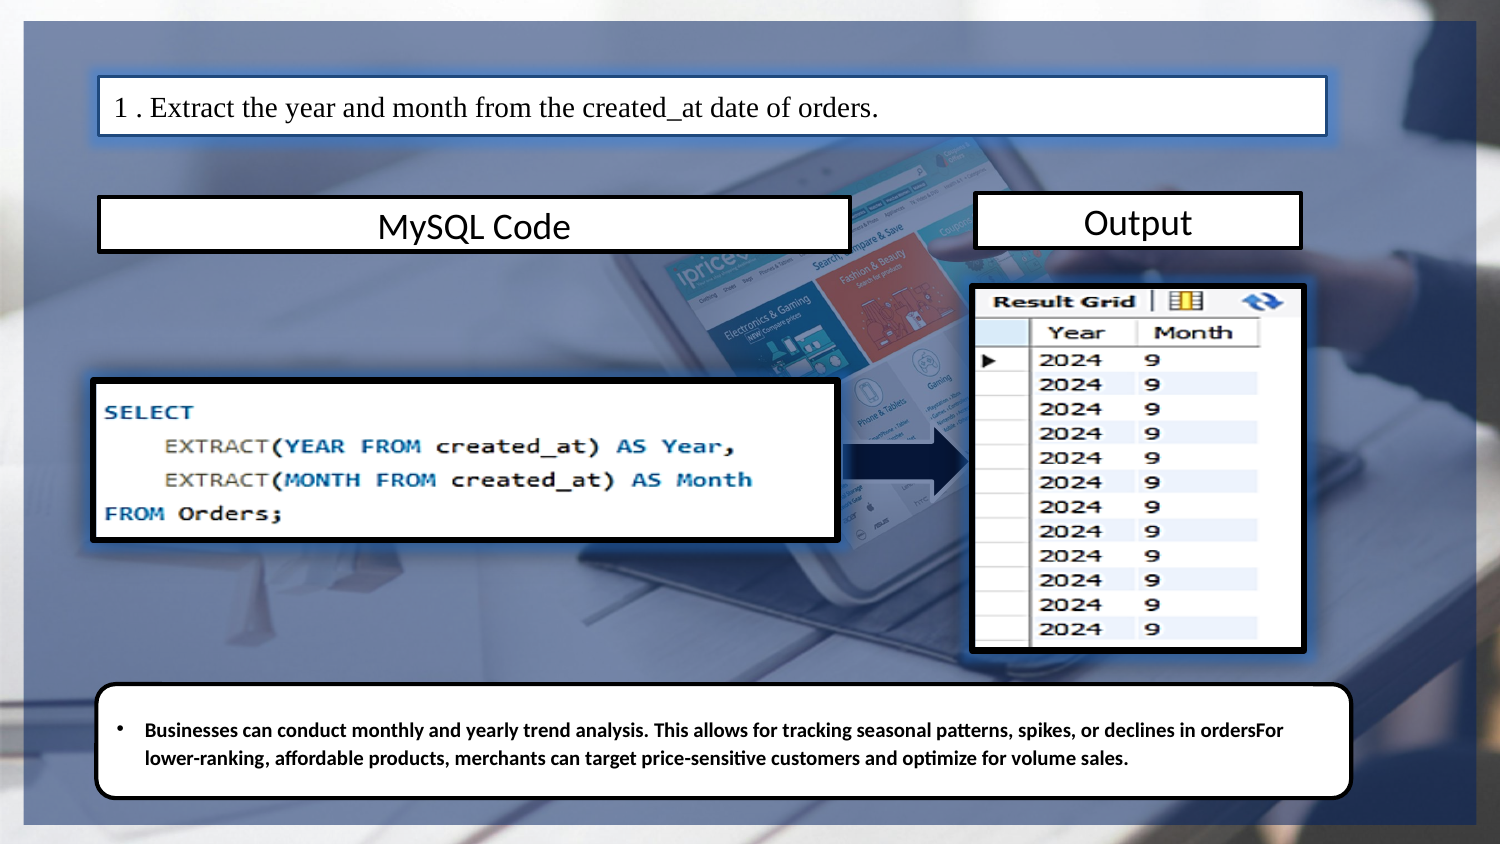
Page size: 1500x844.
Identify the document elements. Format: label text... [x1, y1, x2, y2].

picture [975, 288, 1302, 648]
picture [96, 383, 835, 537]
text_box Businesses can conduct monthly and yearly trend analysis. This allows for tracking seasonal patterns, spikes, or declines in ordersFor lower-ranking, affordable products, merchants can target price-sensitive customers and optimize for volume sales. [94, 681, 1354, 801]
text_box MySQL Code [97, 195, 852, 254]
text_box Output [973, 191, 1303, 250]
text_box [83, 61, 1344, 153]
text_box 1 . Extract the year and month from the created_at date of orders. [97, 74, 1328, 138]
text_box [21, 19, 1478, 827]
